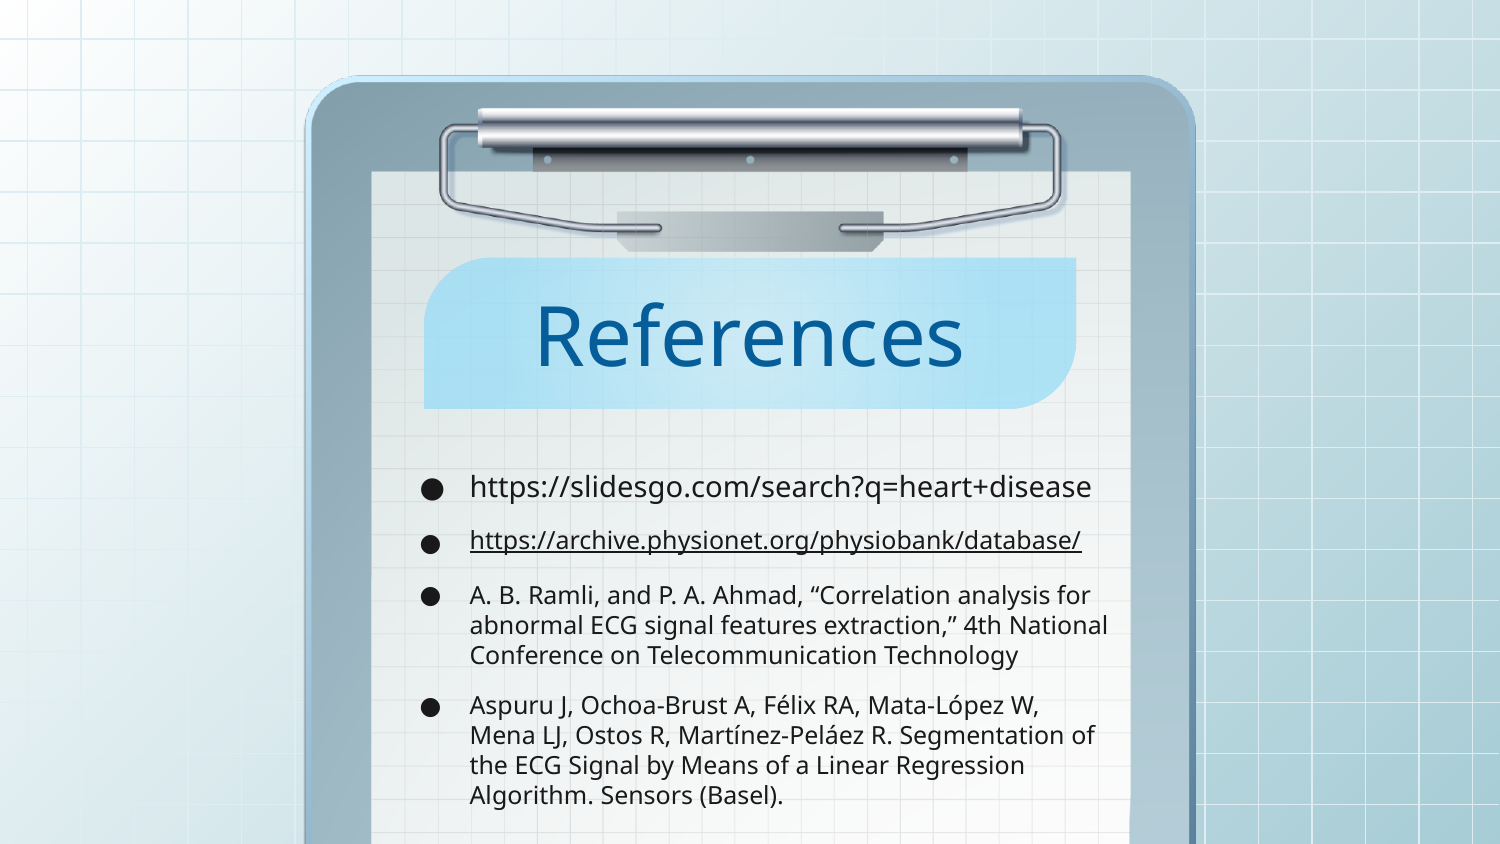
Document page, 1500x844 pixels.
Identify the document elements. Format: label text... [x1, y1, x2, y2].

subtitle https://slidesgo.com/search?q=heart+disease https://archive.physionet.org/physiobank/database/ A. B. Ramli, and P. A. Ahmad, “Correlation analysis for abnormal ECG signal features extraction,” 4th National Conference on Telecommunication Technology Aspuru J, Ochoa-Brust A, Félix RA, Mata-López W, Mena LJ, Ostos R, Martínez-Peláez R. Segmentation of the ECG Signal by Means of a Linear Regression Algorithm. Sensors (Basel). [379, 434, 1128, 844]
title References [1082, 273, 1087, 394]
picture [300, 68, 1200, 844]
title References [412, 273, 418, 394]
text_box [423, 257, 1077, 410]
